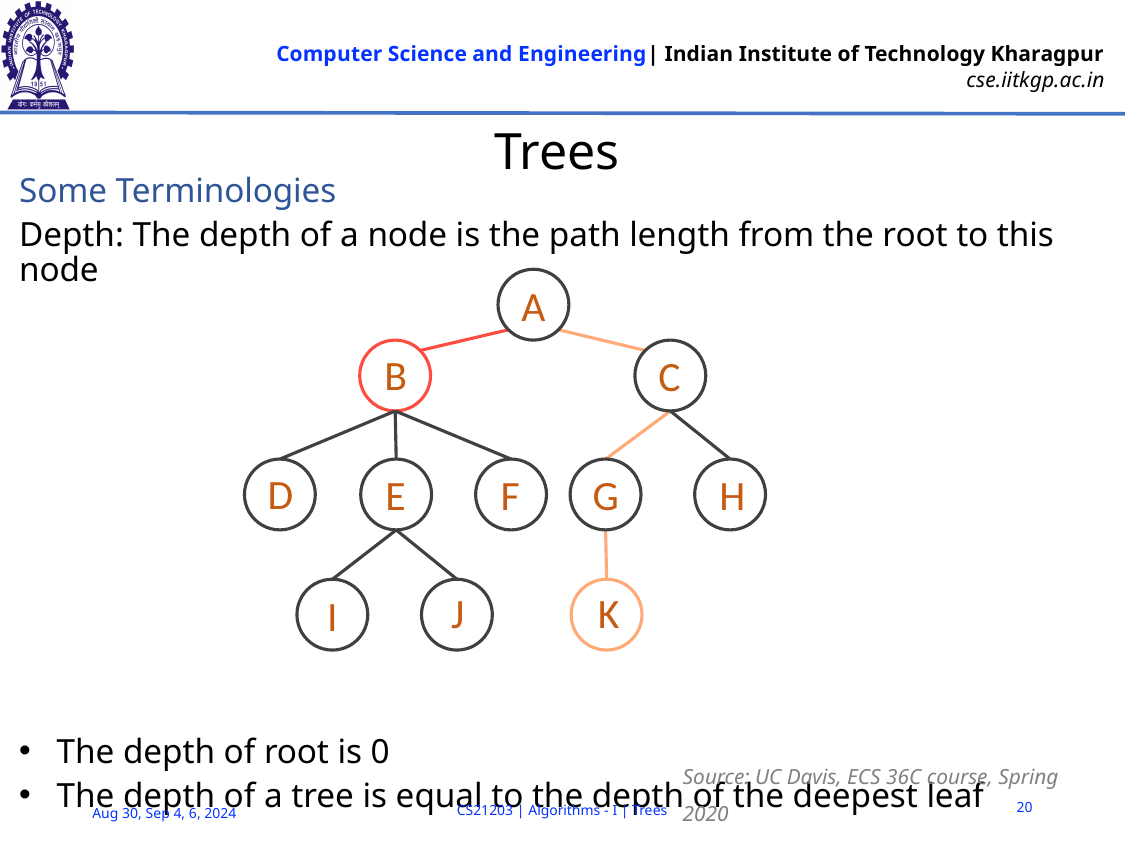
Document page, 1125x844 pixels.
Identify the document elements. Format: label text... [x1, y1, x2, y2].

text_box J [436, 579, 480, 645]
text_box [396, 529, 457, 580]
slide_number 20 [992, 802, 1048, 831]
text_box Source: UC Davis, ECS 36C course, Spring 2020 [668, 775, 1121, 802]
text_box [359, 460, 433, 529]
picture [1, 1, 74, 110]
text_box [496, 268, 570, 342]
text_box [295, 584, 312, 645]
text_box [358, 350, 369, 401]
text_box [670, 410, 731, 460]
text_box [761, 475, 767, 514]
text_box [535, 467, 548, 522]
text_box E [370, 521, 377, 527]
text_box E [413, 461, 421, 466]
text_box Some Terminologies Depth: The depth of a node is the path length from the root to this node The depth of root is 0 The depth of a tree is equal to the depth of the deepest leaf [4, 166, 1111, 775]
text_box [261, 526, 299, 531]
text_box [279, 410, 395, 460]
text_box [423, 352, 432, 399]
text_box K [583, 579, 635, 644]
text_box [243, 471, 252, 518]
text_box I [312, 581, 353, 647]
text_box [420, 584, 478, 652]
text_box D [252, 460, 309, 526]
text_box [395, 410, 512, 460]
text_box C [643, 401, 651, 408]
text_box [693, 469, 704, 520]
text_box [494, 527, 528, 531]
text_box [605, 410, 670, 460]
text_box [570, 586, 583, 643]
text_box F [485, 461, 535, 527]
text_box B [369, 341, 423, 407]
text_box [420, 329, 509, 351]
text_box [635, 591, 644, 638]
text_box G [623, 461, 634, 470]
text_box [480, 586, 494, 643]
text_box [315, 647, 350, 652]
text_box [584, 644, 629, 652]
text_box A [550, 271, 561, 279]
text_box [633, 339, 707, 410]
text_box A [506, 271, 517, 279]
text_box H [704, 461, 761, 527]
title Trees [35, 78, 1078, 221]
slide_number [77, 798, 274, 844]
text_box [332, 529, 396, 580]
text_box [309, 472, 317, 517]
footer CS21203 | Algorithms - I | Trees [185, 787, 940, 833]
text_box E [370, 461, 379, 468]
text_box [558, 329, 646, 351]
text_box G [577, 519, 587, 527]
text_box G [577, 461, 589, 470]
text_box [474, 468, 485, 520]
text_box [569, 458, 643, 531]
text_box G [624, 519, 634, 527]
text_box [353, 584, 369, 645]
text_box [713, 527, 747, 531]
text_box C [687, 342, 696, 348]
